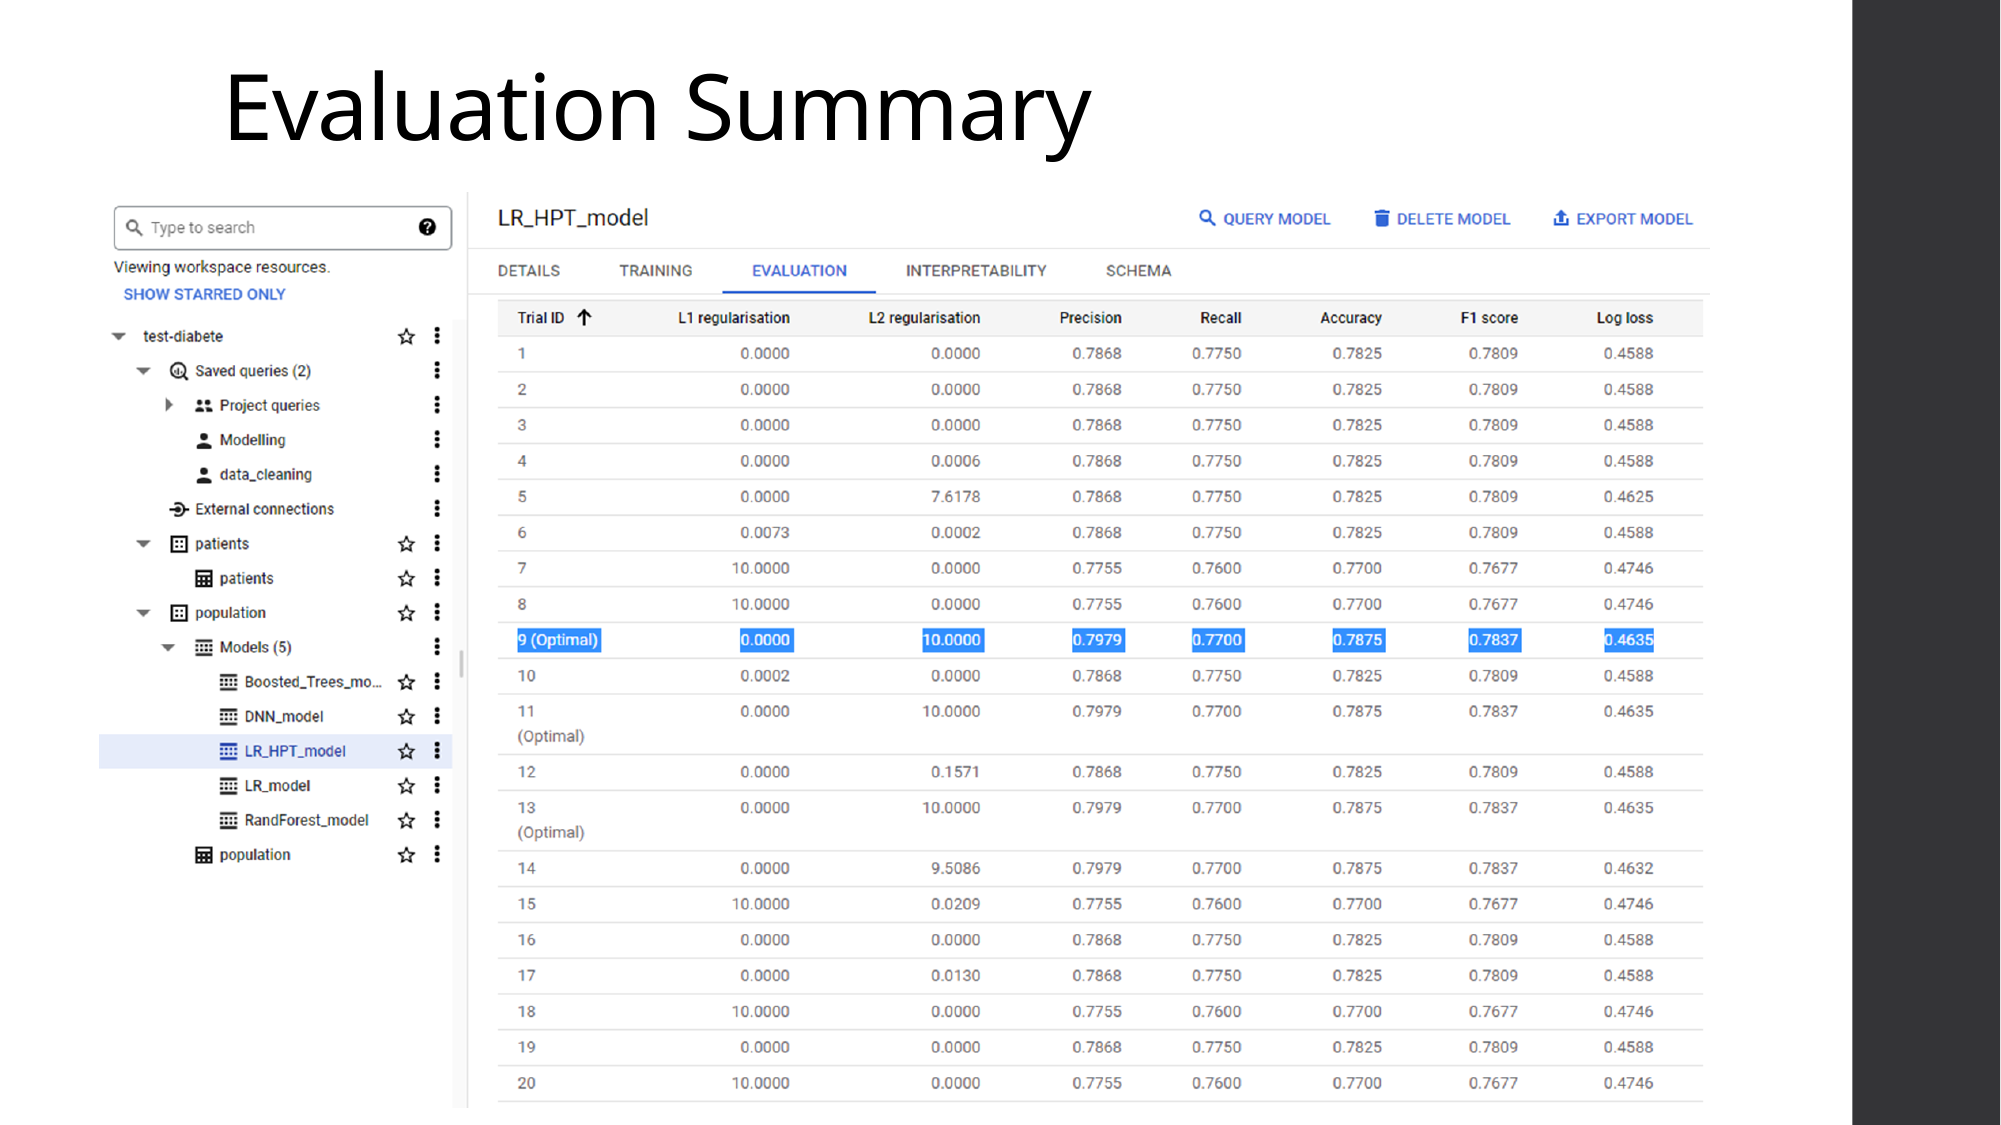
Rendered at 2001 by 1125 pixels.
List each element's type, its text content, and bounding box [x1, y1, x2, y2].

picture [99, 192, 1710, 1109]
title Evaluation Summary [206, 60, 1797, 278]
